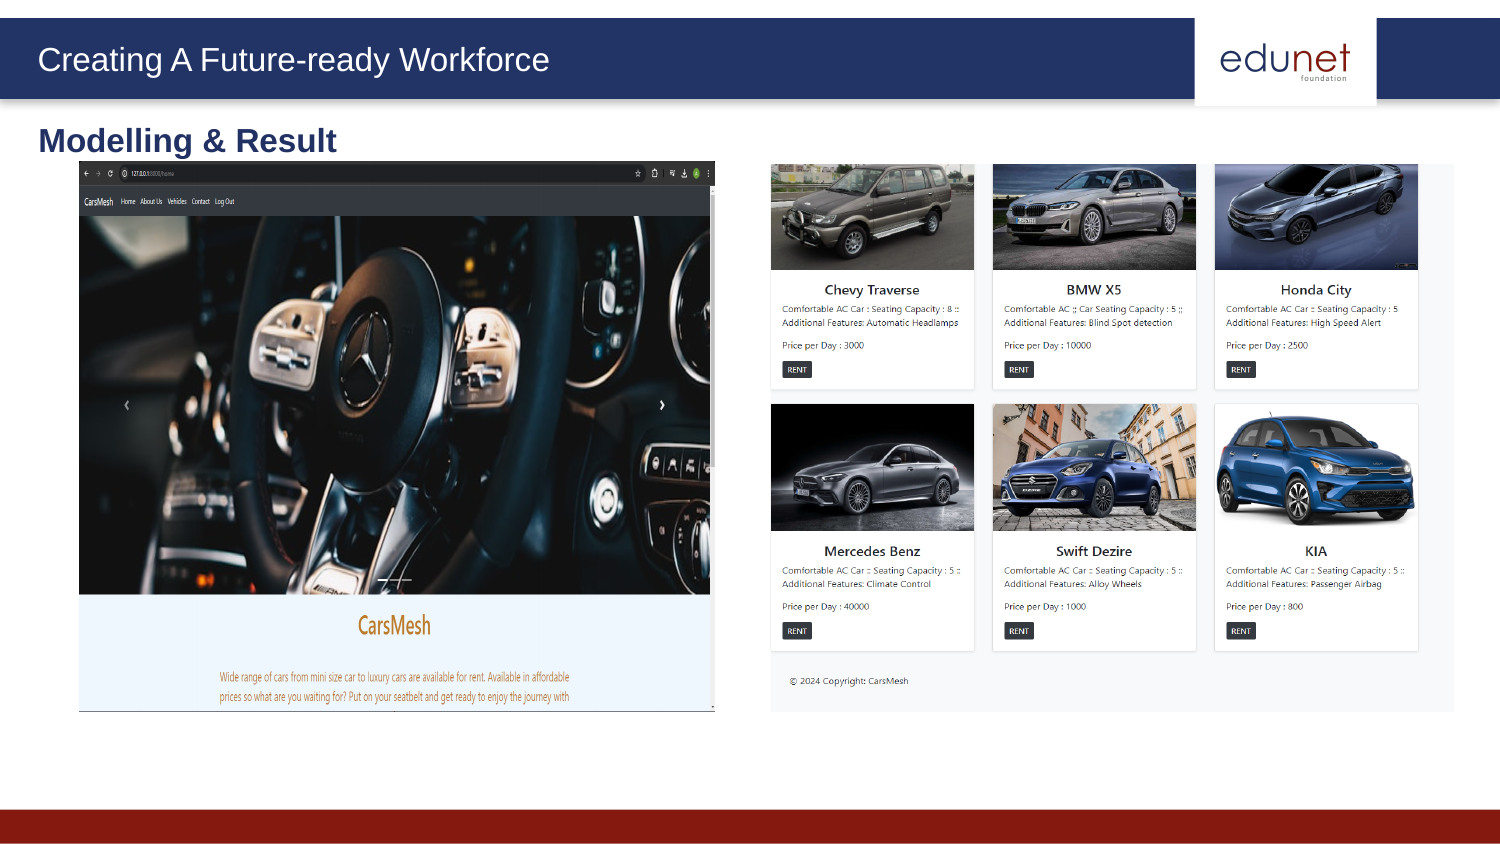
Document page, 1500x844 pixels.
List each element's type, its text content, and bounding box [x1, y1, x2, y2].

picture [1215, 38, 1356, 86]
text_box Modelling & Result [23, 112, 750, 167]
picture [78, 161, 715, 712]
picture [770, 161, 1455, 712]
